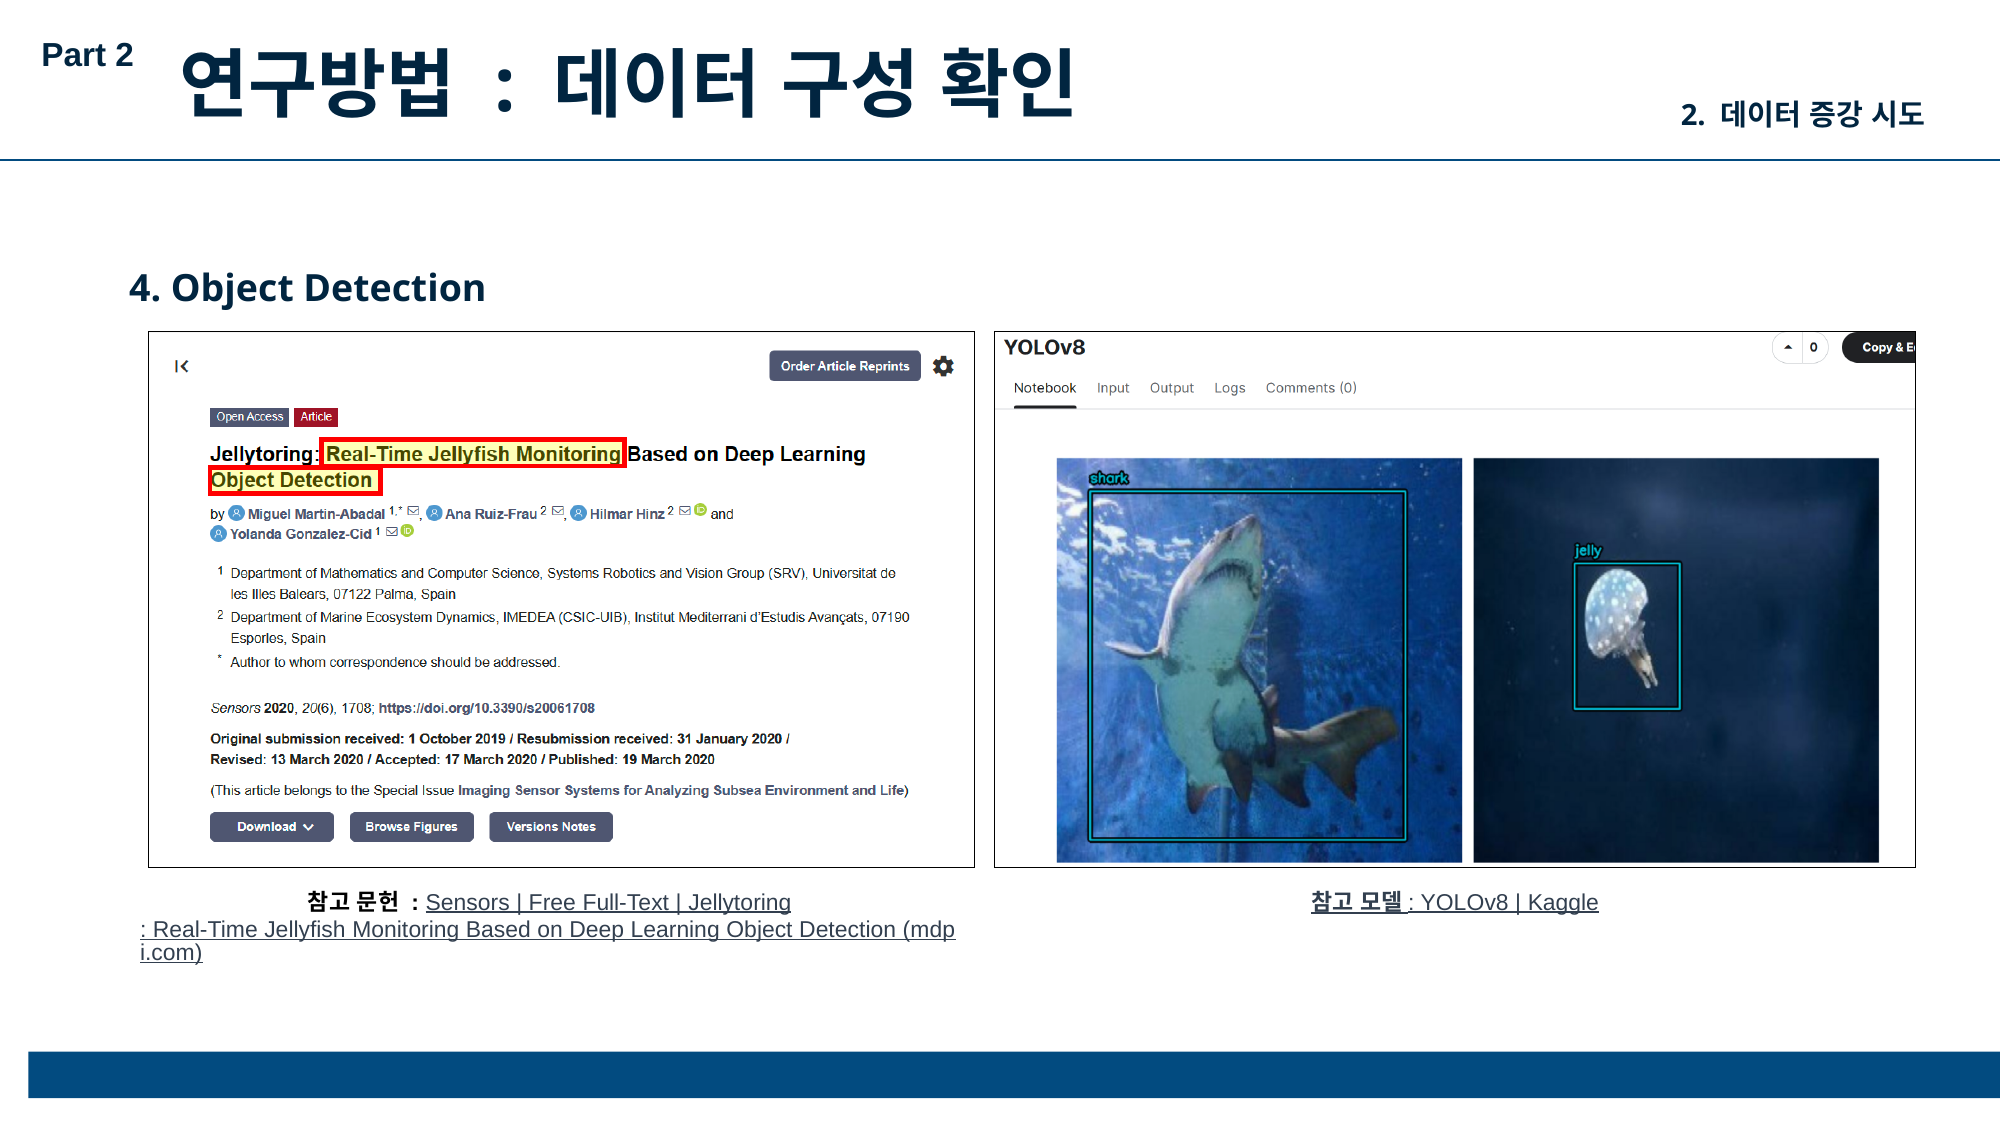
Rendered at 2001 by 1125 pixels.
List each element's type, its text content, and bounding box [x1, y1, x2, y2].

text_box 연구방법 : 데이터 구성 확인 [165, 28, 1158, 134]
picture [994, 331, 1916, 868]
text_box Part 2 [26, 26, 165, 81]
text_box 참고 모델 : YOLOv8 | Kaggle [1267, 879, 1643, 928]
text_box 참고 문헌 : Sensors | Free Full-Text | Jellytoring: Real-Time Jellyfish Monitoring Based on Deep Learning Object Detection (mdpi.com) [125, 879, 975, 950]
text_box 4. Object Detection [114, 256, 889, 317]
text_box 2. 데이터 증강 시도 [1666, 89, 2000, 139]
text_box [148, 331, 975, 868]
